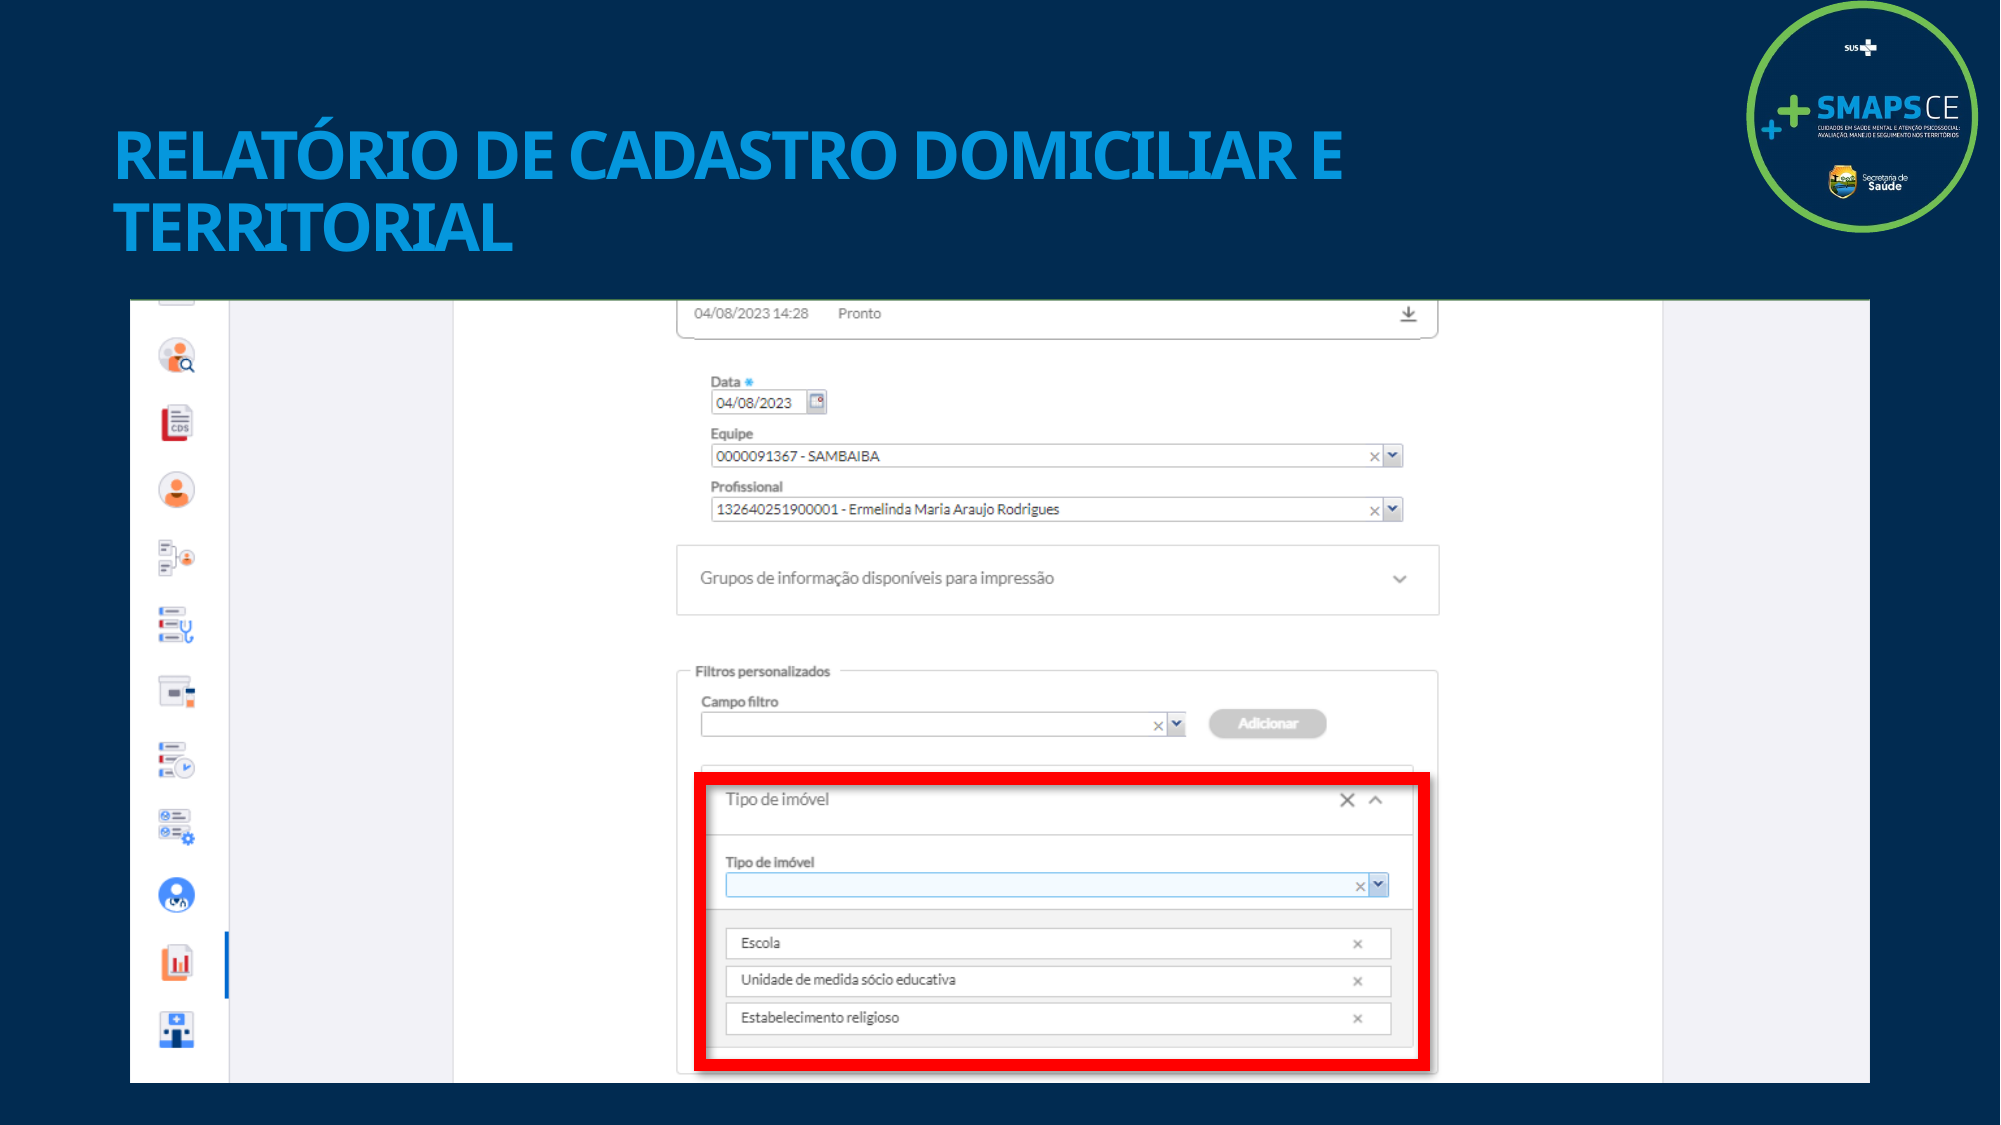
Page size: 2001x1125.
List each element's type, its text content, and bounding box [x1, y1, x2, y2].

picture [130, 299, 1870, 1083]
picture [1746, 0, 1979, 233]
title RELATÓRIO DE CADASTRO DOMICILIAR E TERRITORIAL [112, 122, 1645, 194]
